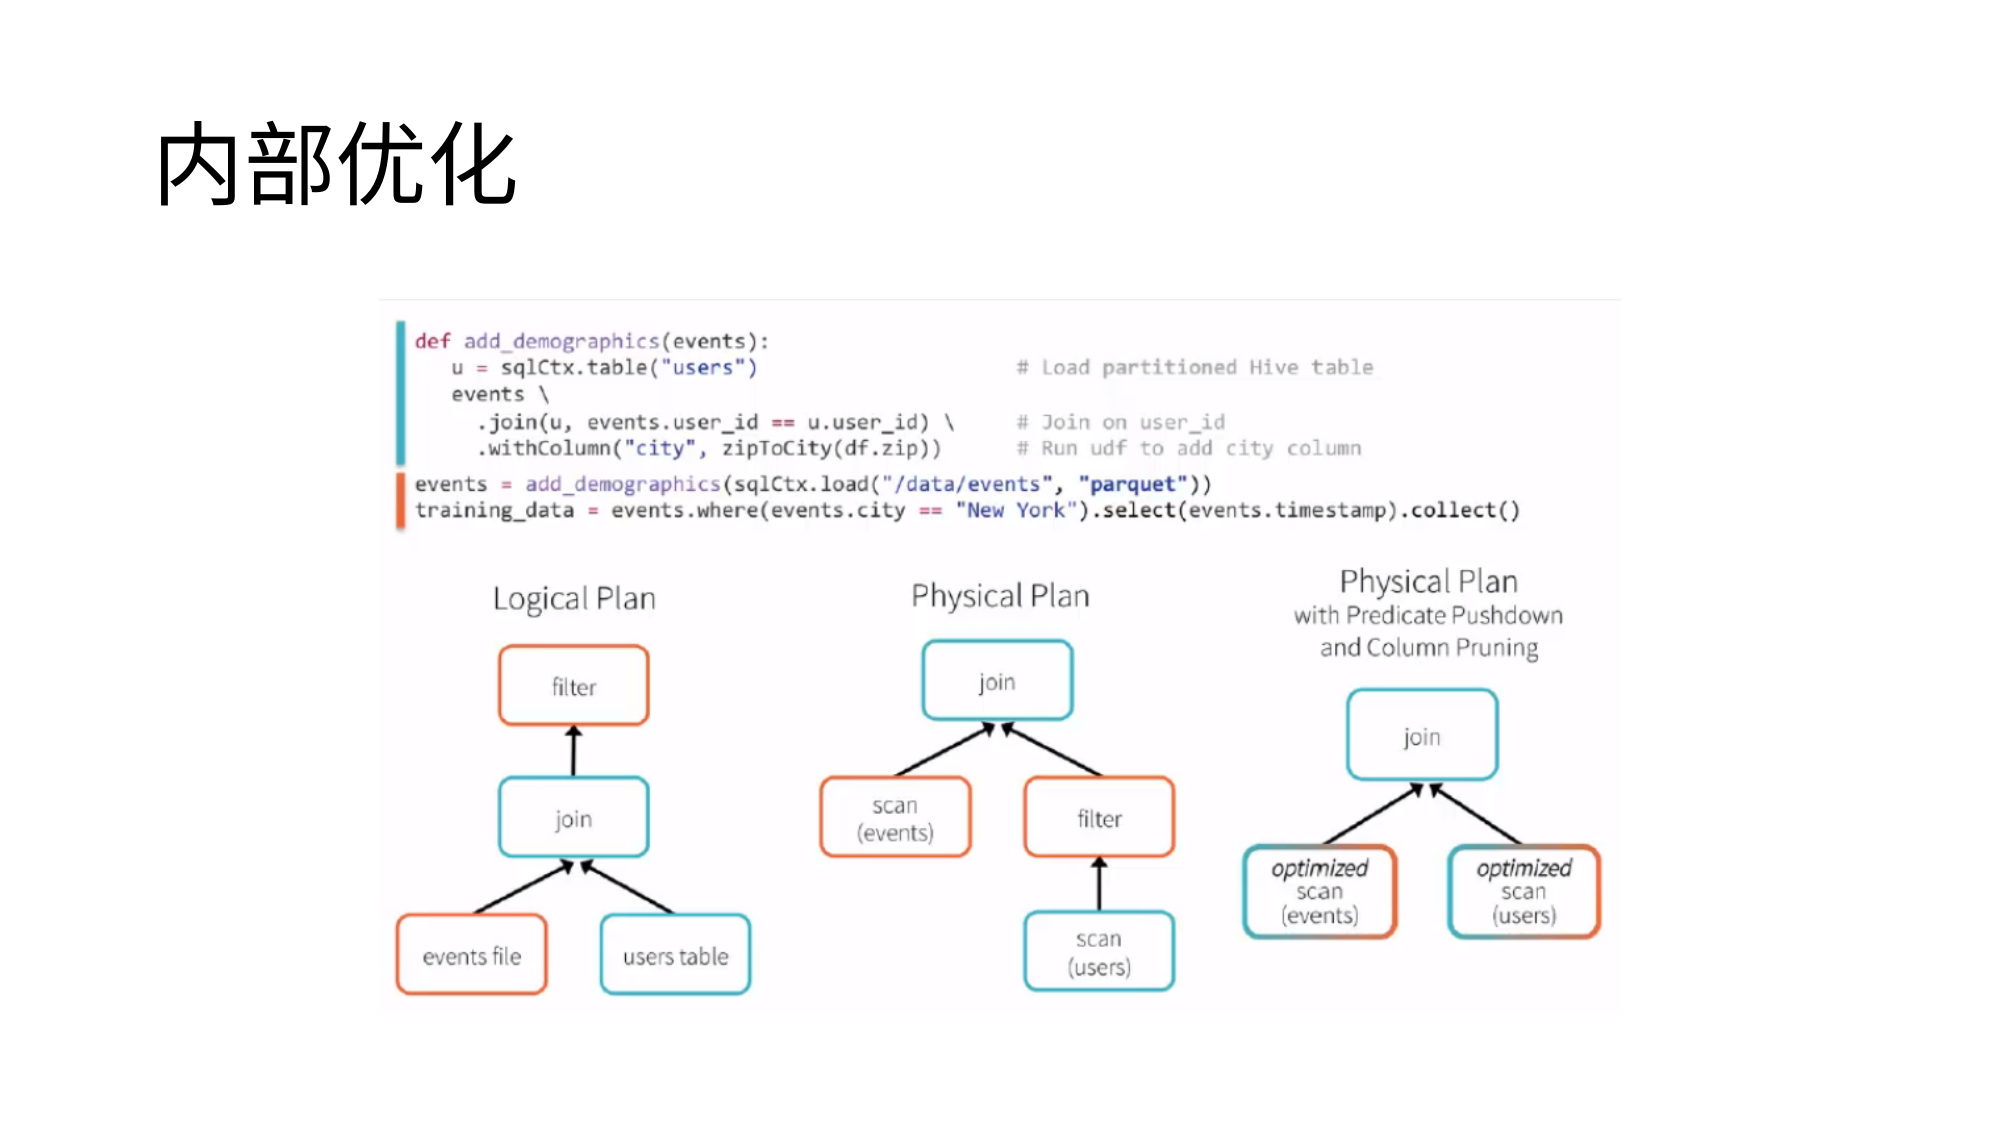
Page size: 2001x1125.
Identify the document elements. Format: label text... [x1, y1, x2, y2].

title 内部优化 [137, 59, 1863, 278]
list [379, 299, 1621, 1014]
